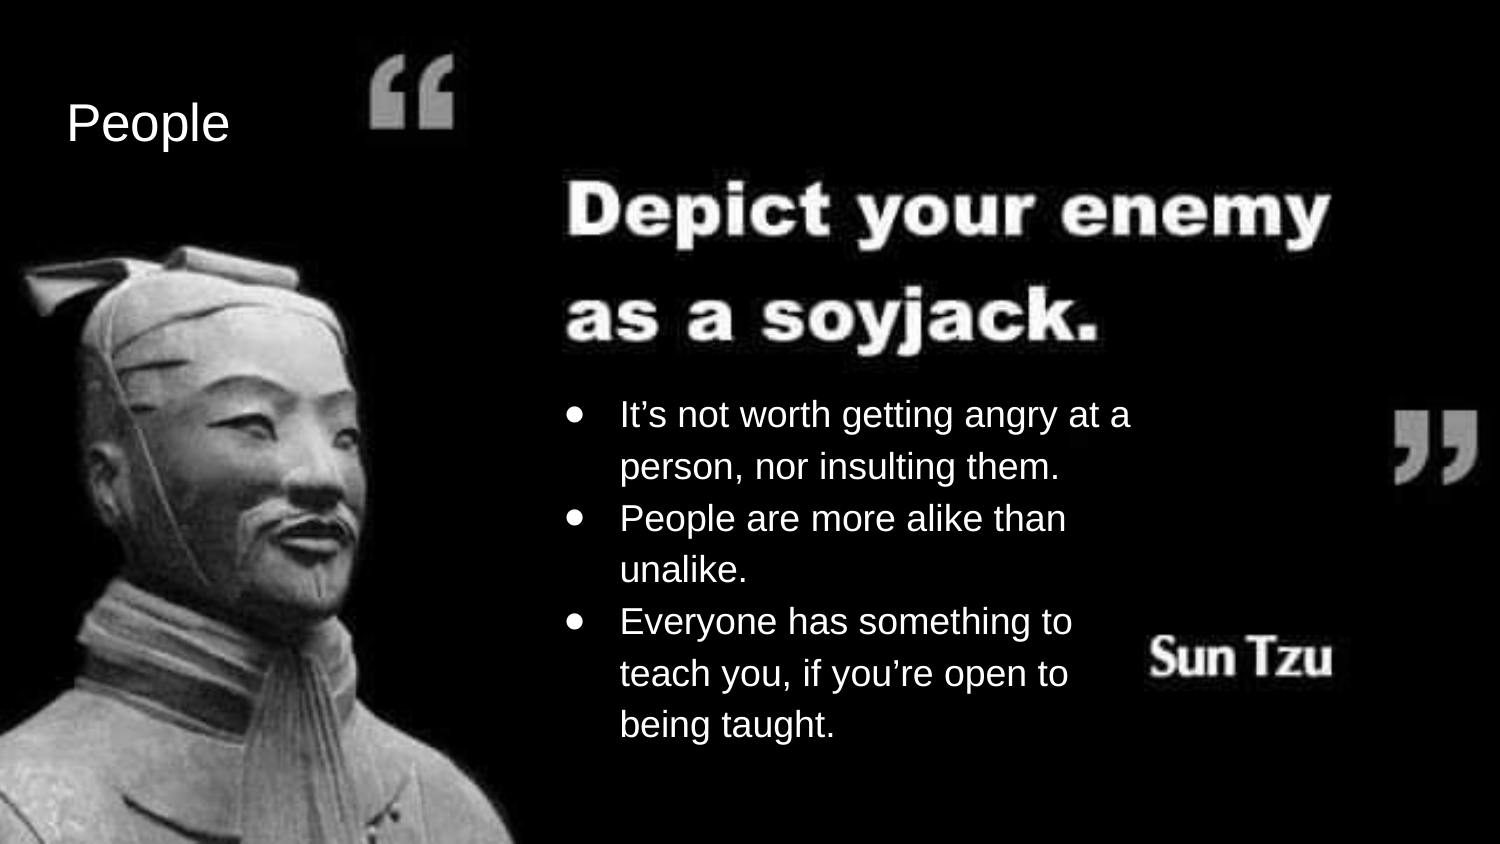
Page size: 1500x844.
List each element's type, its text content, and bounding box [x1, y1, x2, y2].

title People [51, 72, 1449, 167]
picture [0, 0, 1500, 844]
list It’s not worth getting angry at a person, nor insulting them. People are more alike than unalike. Everyone has something to teach you, if you’re open to being taught. [529, 368, 1185, 807]
